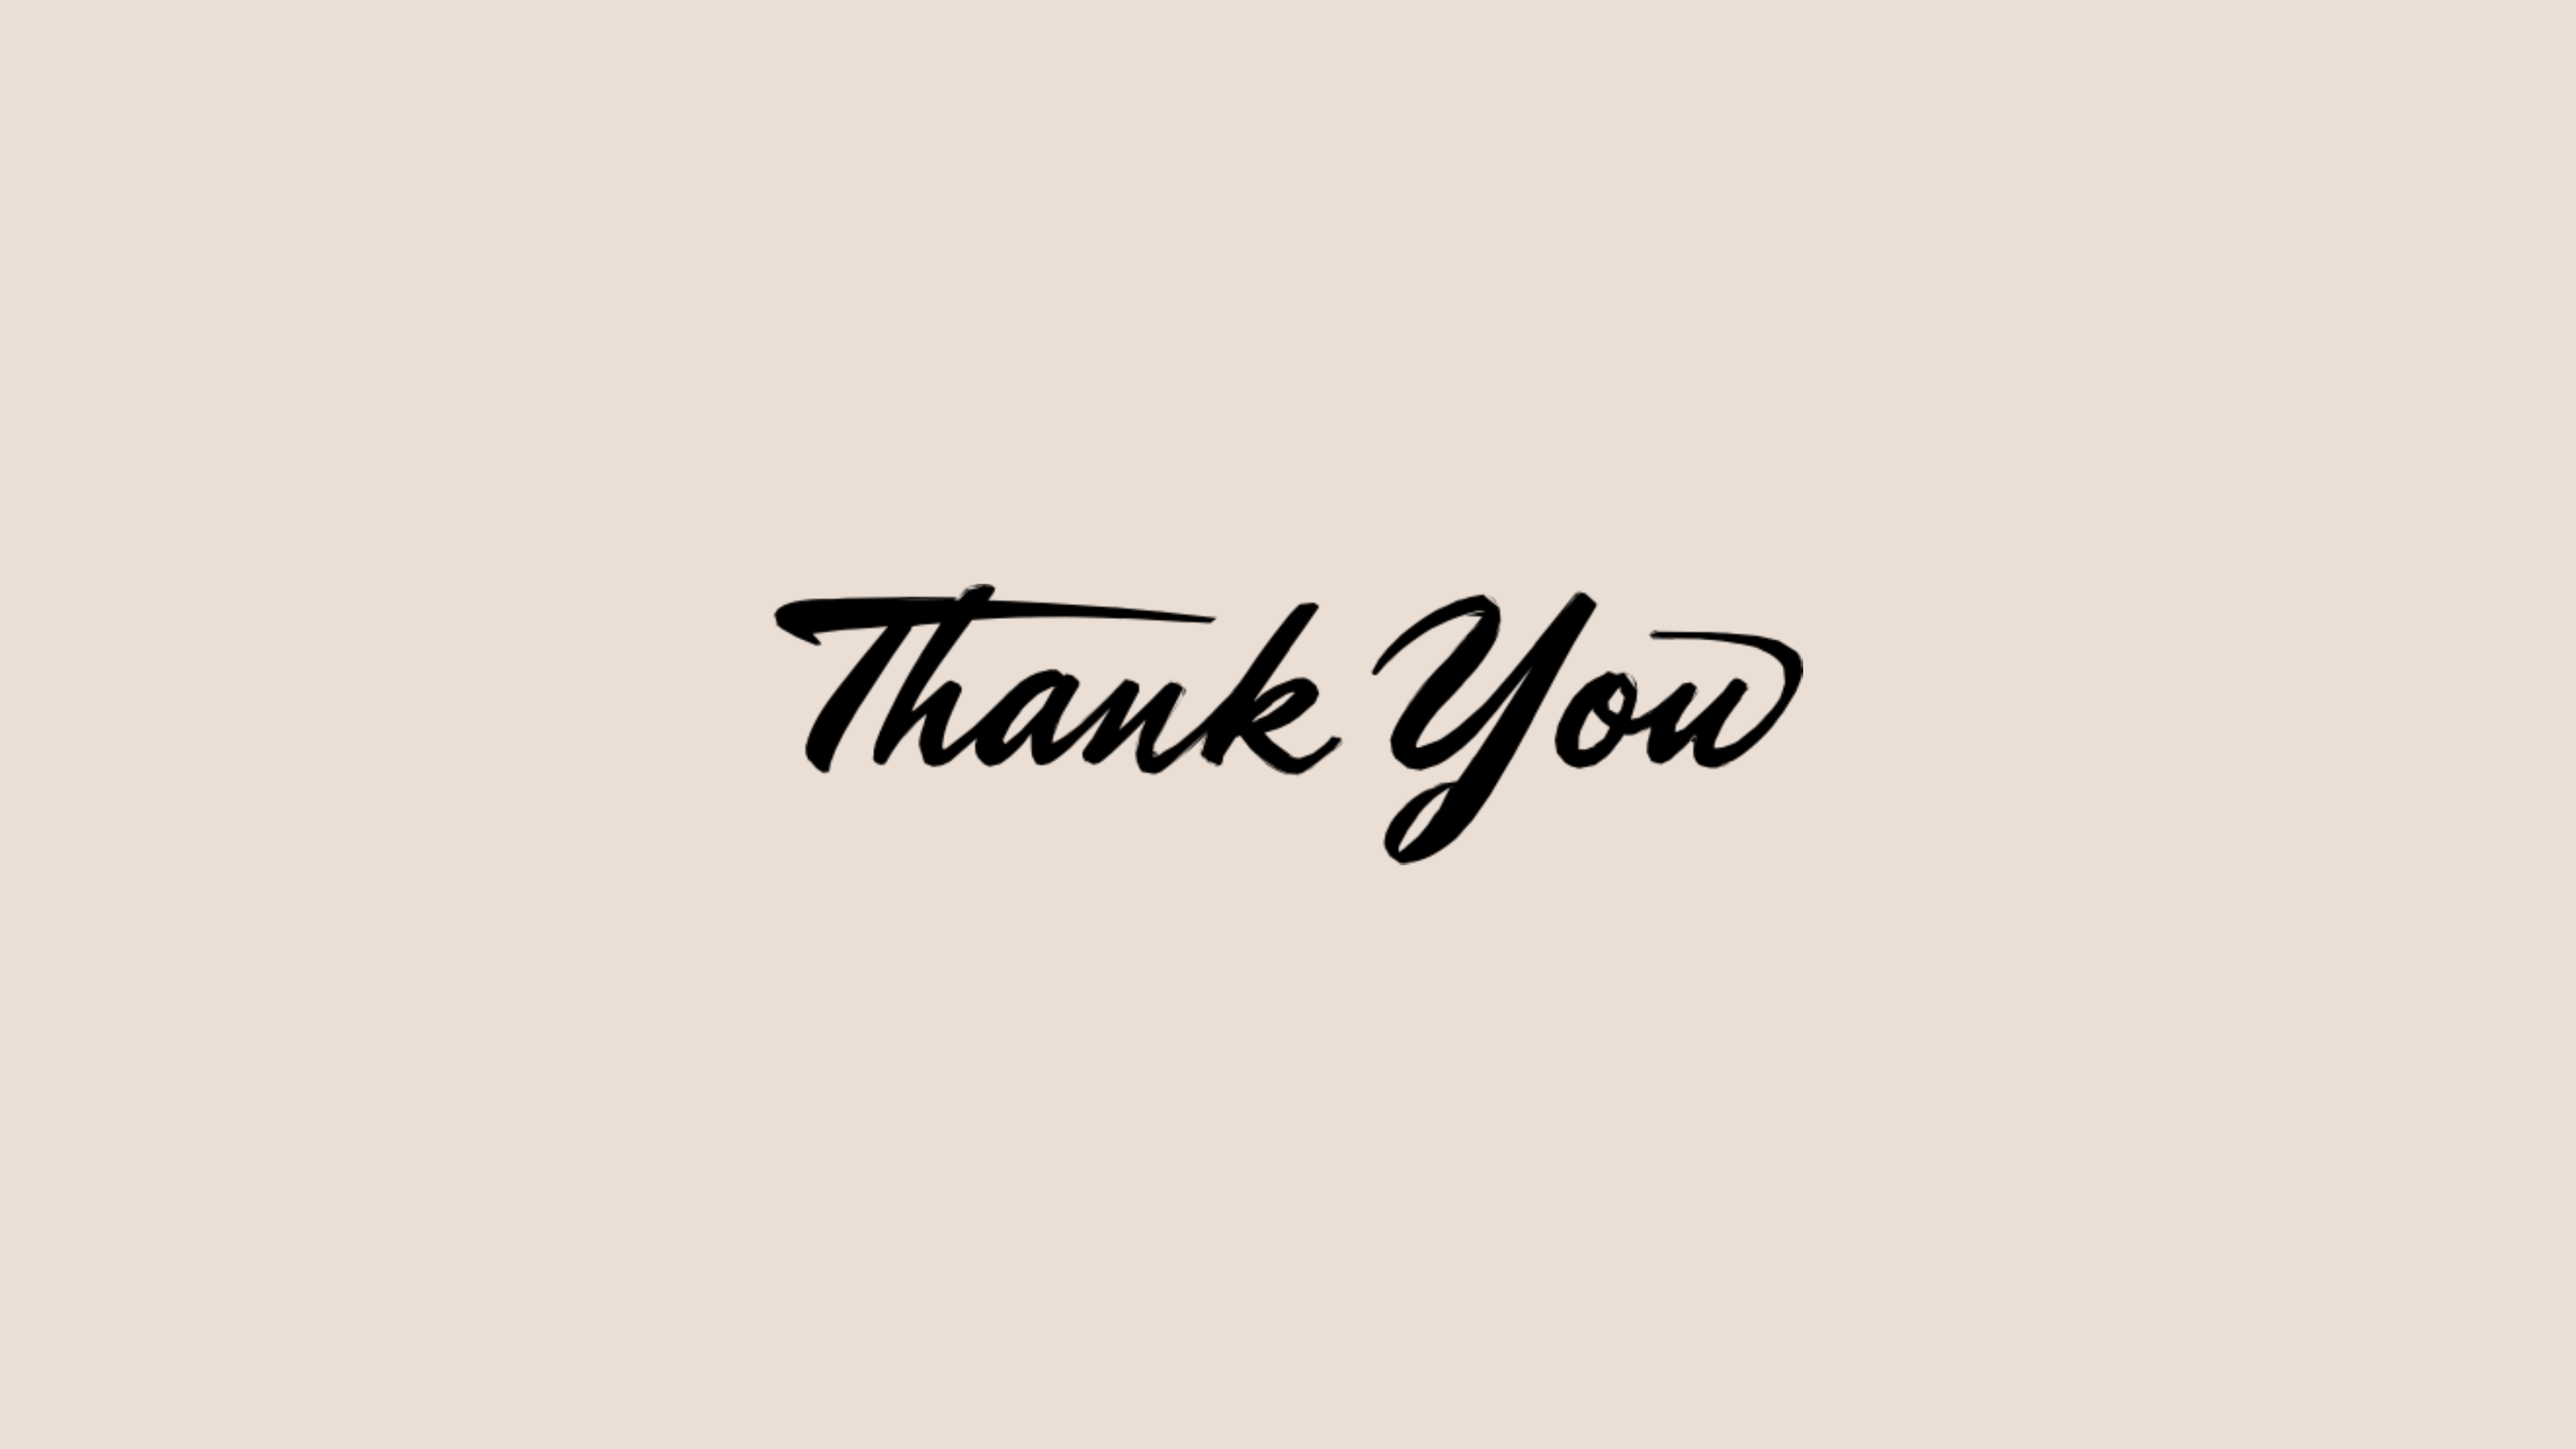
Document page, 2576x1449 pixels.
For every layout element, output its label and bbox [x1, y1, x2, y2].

text_box [772, 584, 1803, 865]
